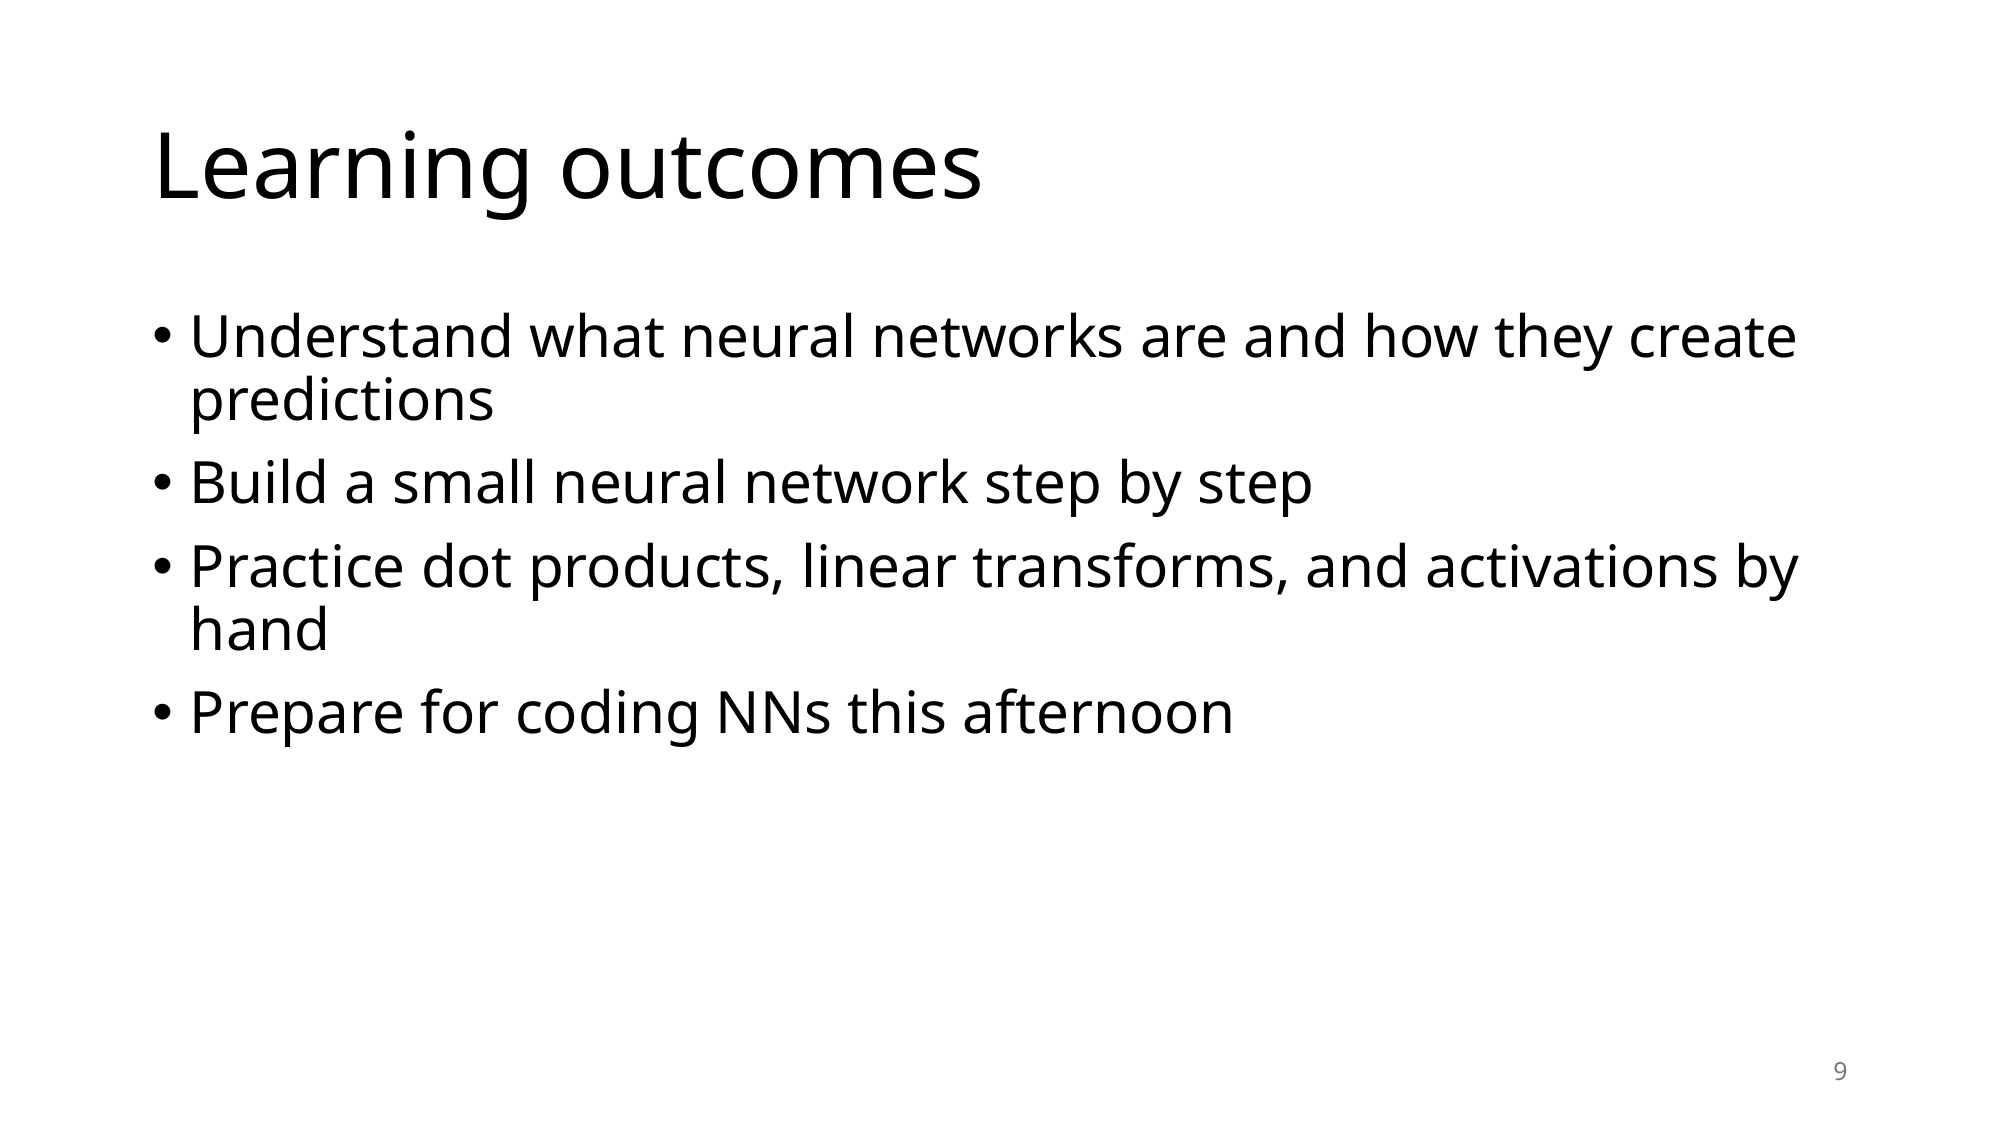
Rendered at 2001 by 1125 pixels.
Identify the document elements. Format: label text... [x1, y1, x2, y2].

title Learning outcomes [137, 59, 1863, 278]
slide_number 9 [1412, 1042, 1863, 1103]
list Understand what neural networks are and how they create predictions Build a small neural network step by step Practice dot products, linear transforms, and activations by hand Prepare for coding NNs this afternoon [137, 299, 1863, 1014]
